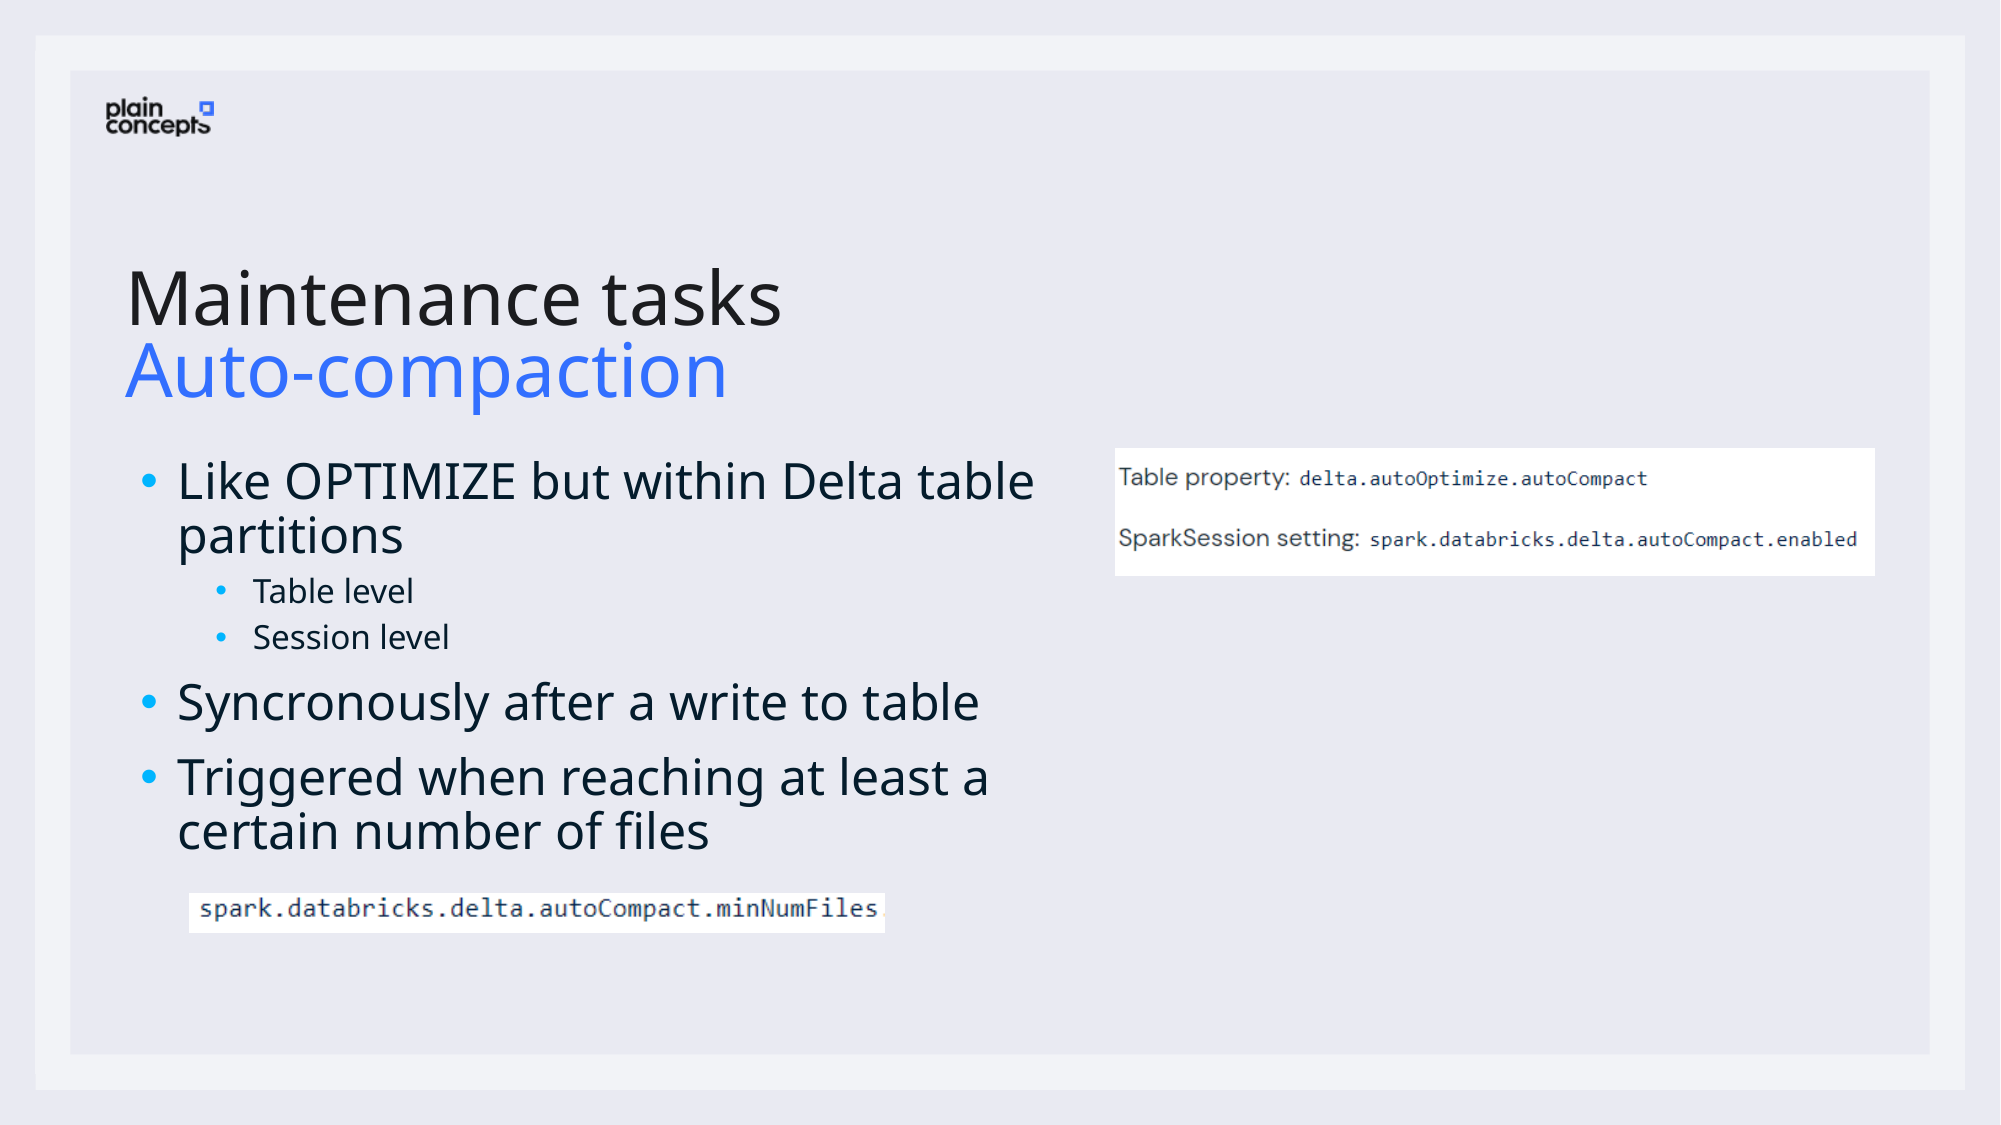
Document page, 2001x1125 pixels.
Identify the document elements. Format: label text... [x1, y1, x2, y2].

picture [189, 893, 885, 933]
picture [1114, 448, 1875, 576]
title Maintenance tasks Auto-compaction [125, 231, 885, 448]
text_box Like OPTIMIZE but within Delta table partitions Table level Session level Syncronously after a write to table Triggered when reaching at least a certain number of files [125, 448, 1078, 914]
